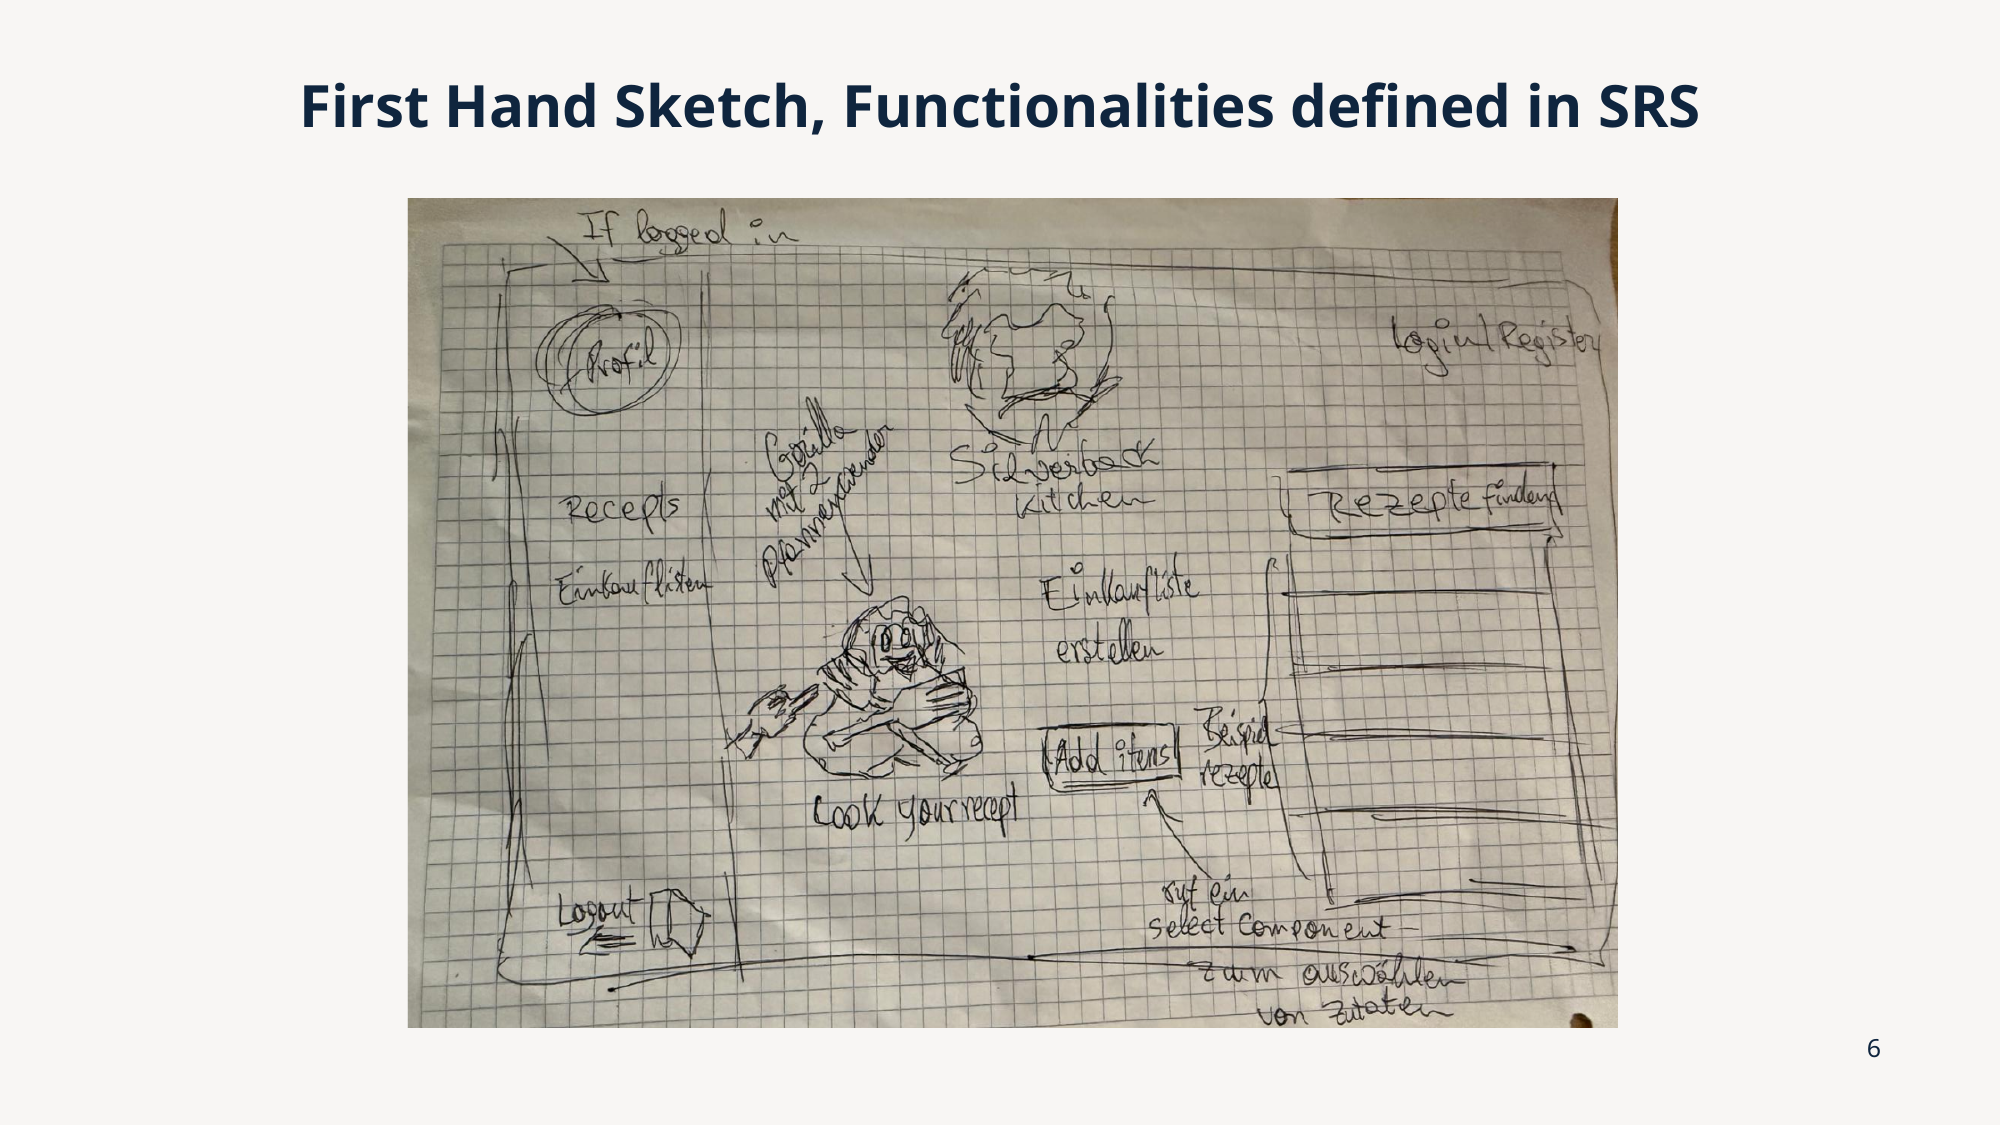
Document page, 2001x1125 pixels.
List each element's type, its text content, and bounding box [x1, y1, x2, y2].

title First Hand Sketch, Functionalities defined in SRS [1428, 51, 1786, 167]
title First Hand Sketch, Functionalities defined in SRS [214, 51, 597, 167]
slide_number 6 [1836, 1020, 1912, 1080]
picture [409, 6, 1618, 1125]
